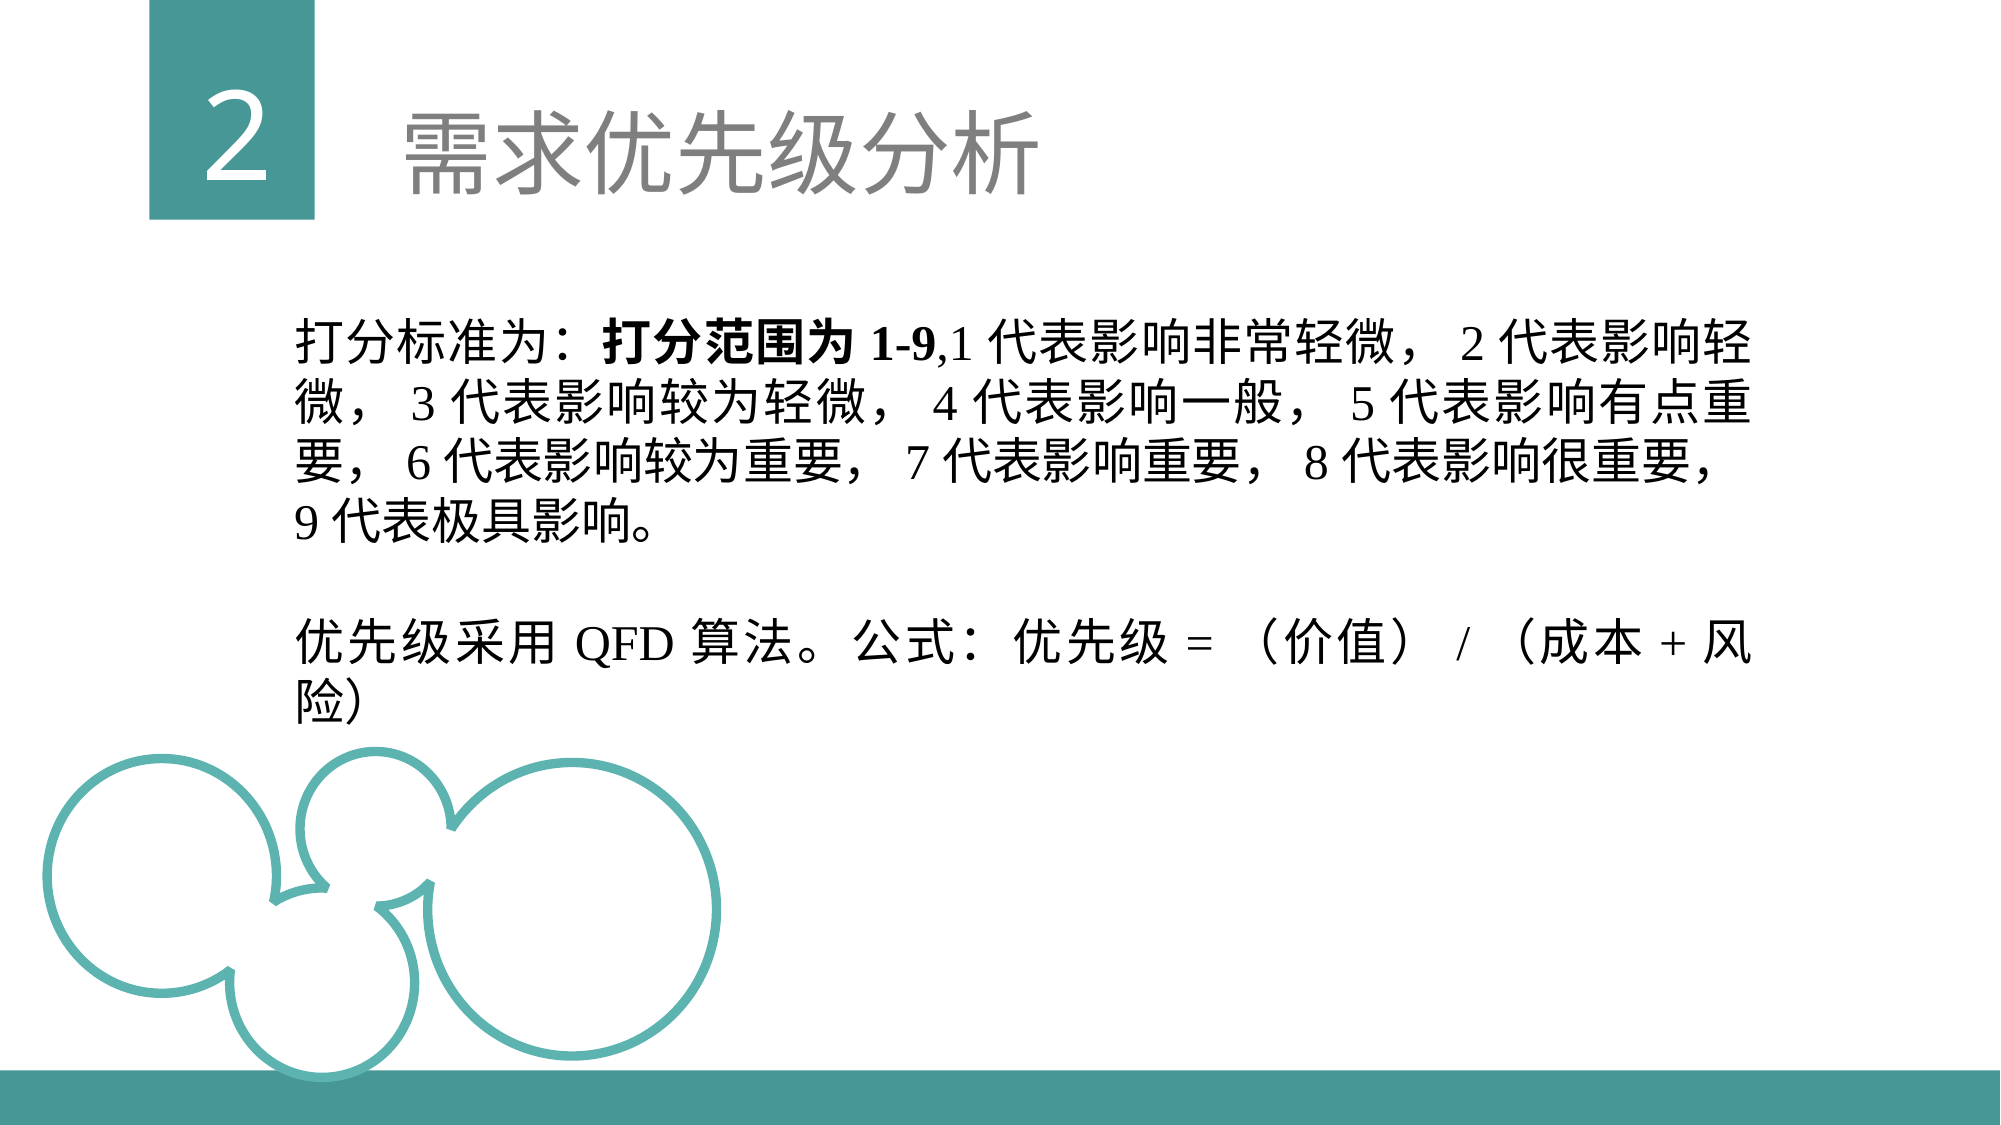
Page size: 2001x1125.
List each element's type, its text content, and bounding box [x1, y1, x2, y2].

text_box 打分标准为：打分范围为1-9,1代表影响非常轻微，2代表影响轻微，3代表影响较为轻微，4代表影响一般，5代表影响有点重要，6代表影响较为重要，7代表影响重要，8代表影响很重要，9代表极具影响。 优先级采用QFD算法。公式：优先级=（价值）/（成本+风险） [279, 302, 1768, 738]
text_box 需求优先级分析 [385, 88, 1426, 214]
text_box [0, 1070, 2000, 1125]
text_box [47, 751, 717, 1078]
text_box [149, 0, 315, 220]
text_box 2 [154, 48, 320, 213]
